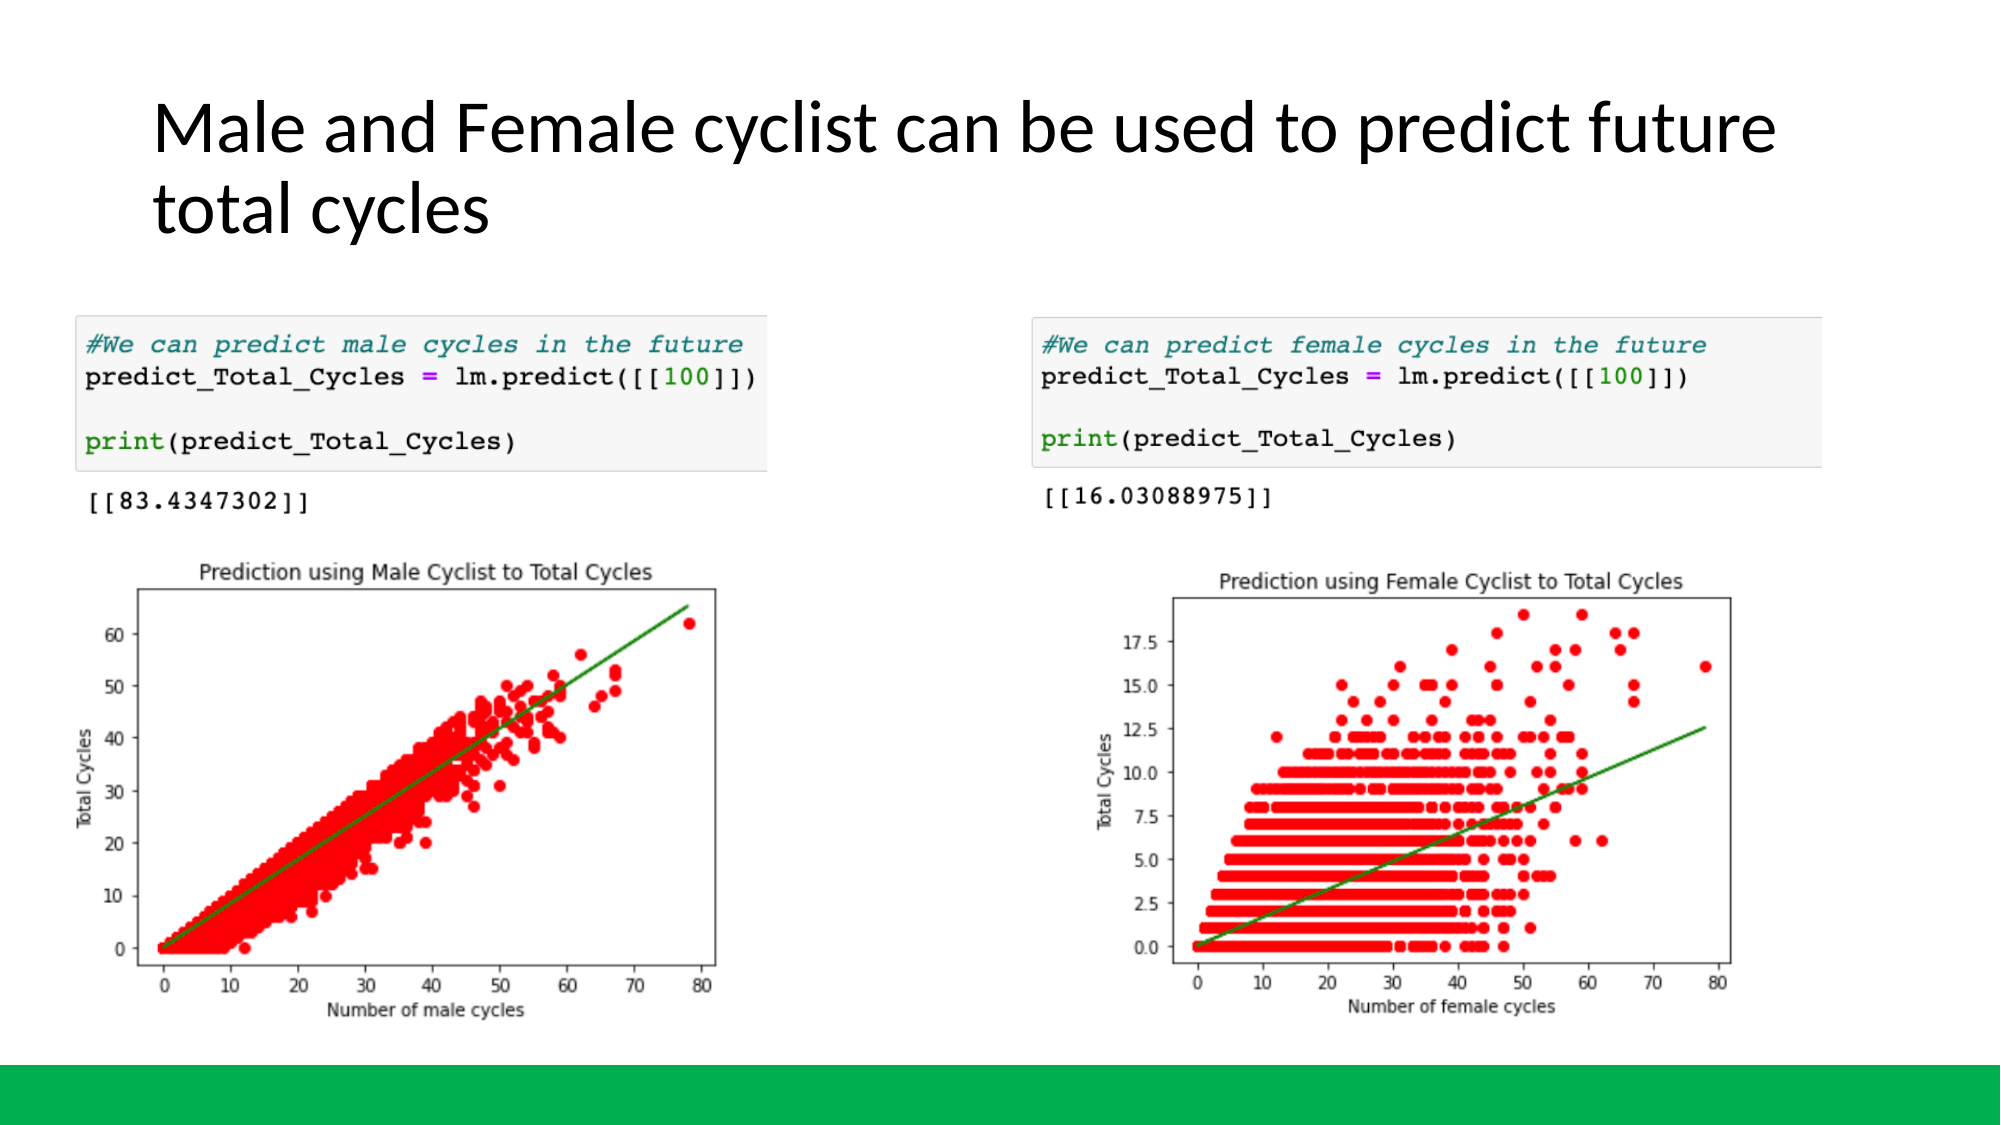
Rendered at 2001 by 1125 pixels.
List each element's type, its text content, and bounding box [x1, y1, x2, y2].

title Male and Female cyclist can be used to predict future total cycles [137, 59, 1863, 278]
picture [61, 545, 768, 1028]
picture [61, 301, 768, 529]
text_box [0, 1065, 2000, 1125]
picture [1079, 553, 1801, 1024]
picture [1018, 302, 1823, 530]
